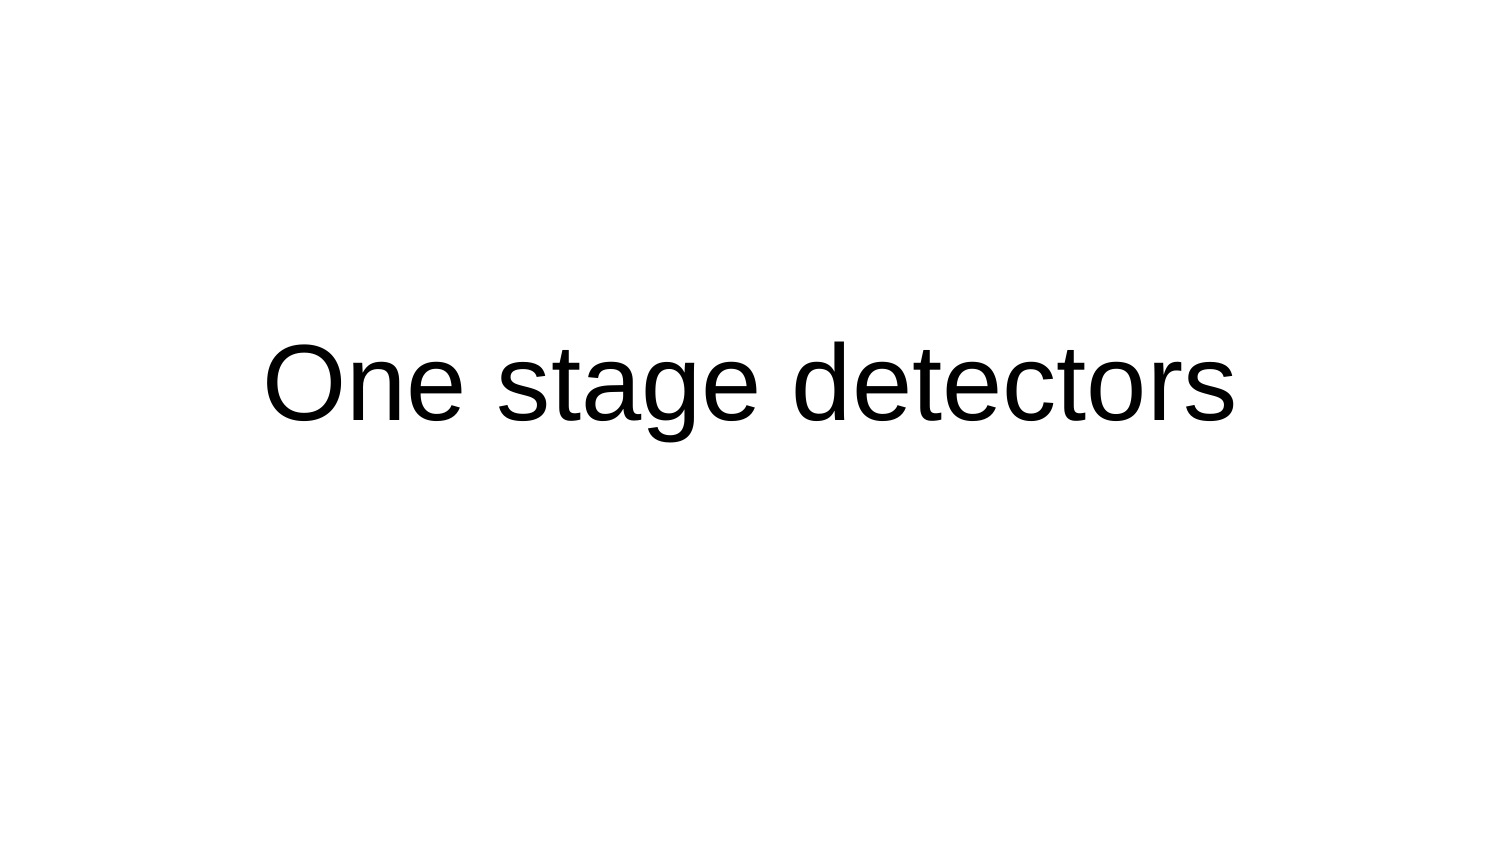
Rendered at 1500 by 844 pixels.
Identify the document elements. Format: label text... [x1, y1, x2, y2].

title One stage detectors [51, 122, 1449, 459]
